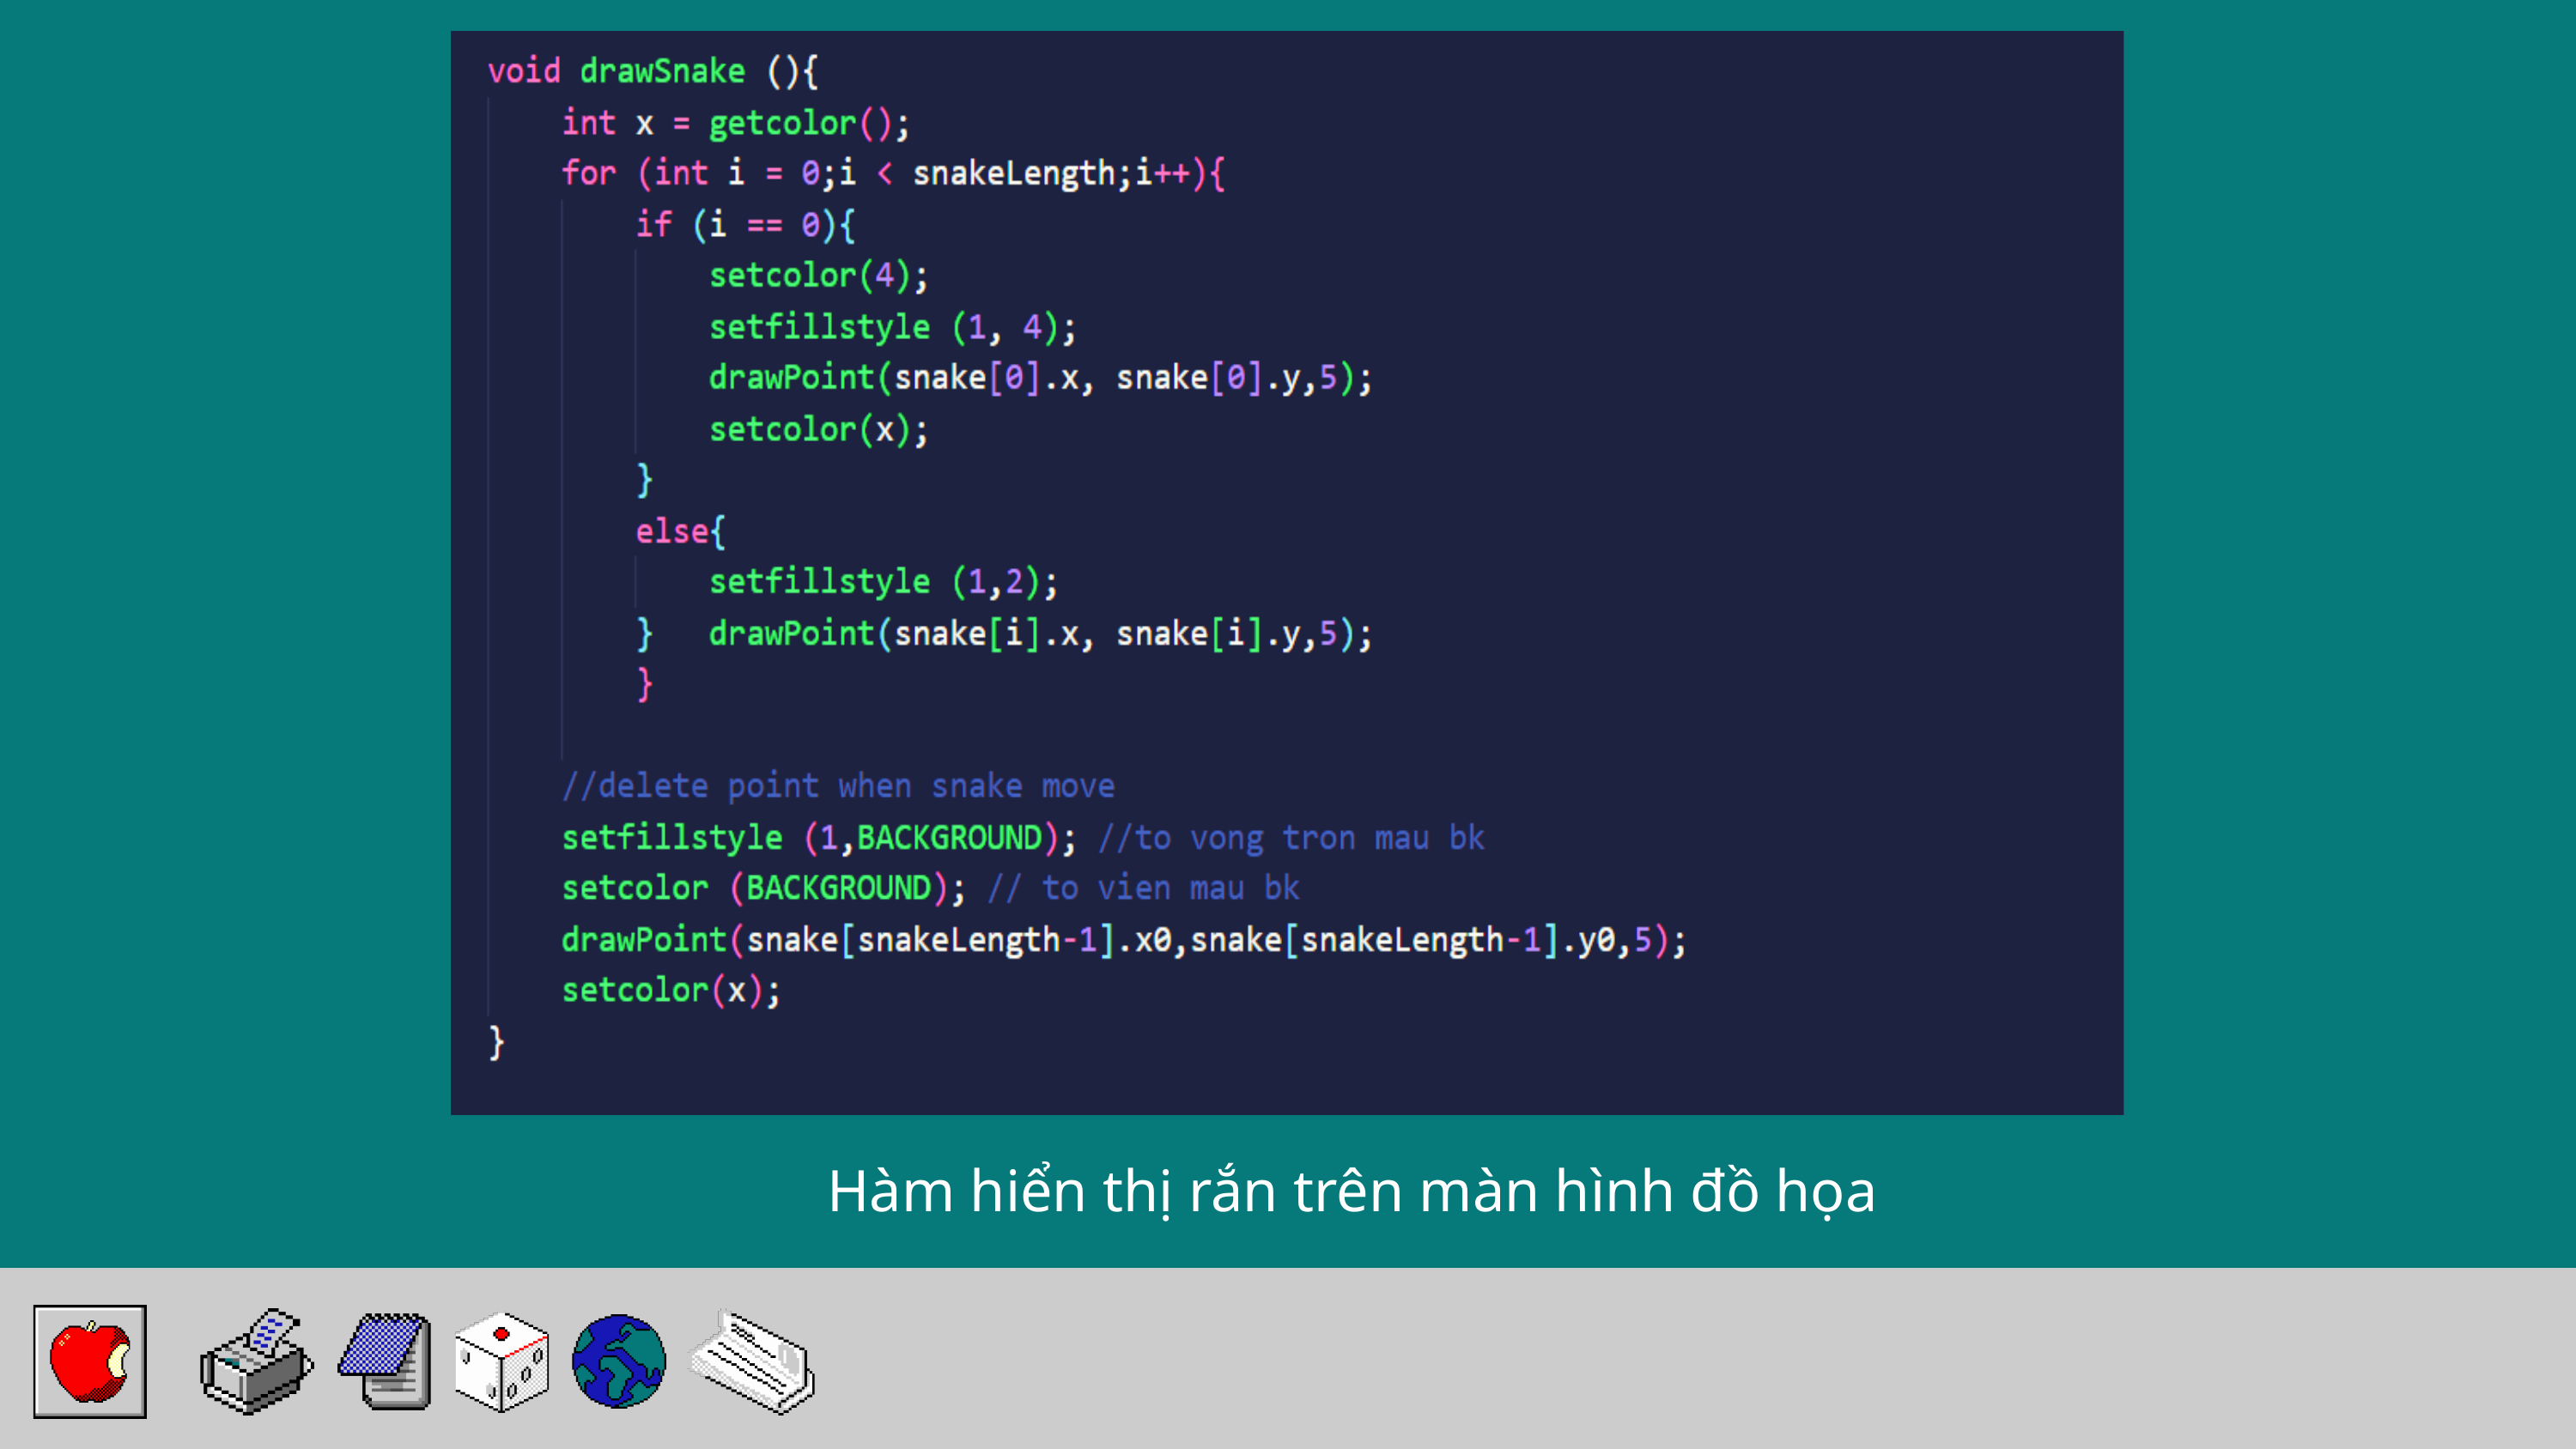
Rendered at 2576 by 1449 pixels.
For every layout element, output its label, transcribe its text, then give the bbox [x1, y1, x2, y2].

picture [450, 30, 2124, 1115]
text_box Hàm hiển thị rắn trên màn hình đồ họa [814, 1148, 1941, 1229]
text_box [0, 1274, 2576, 1449]
